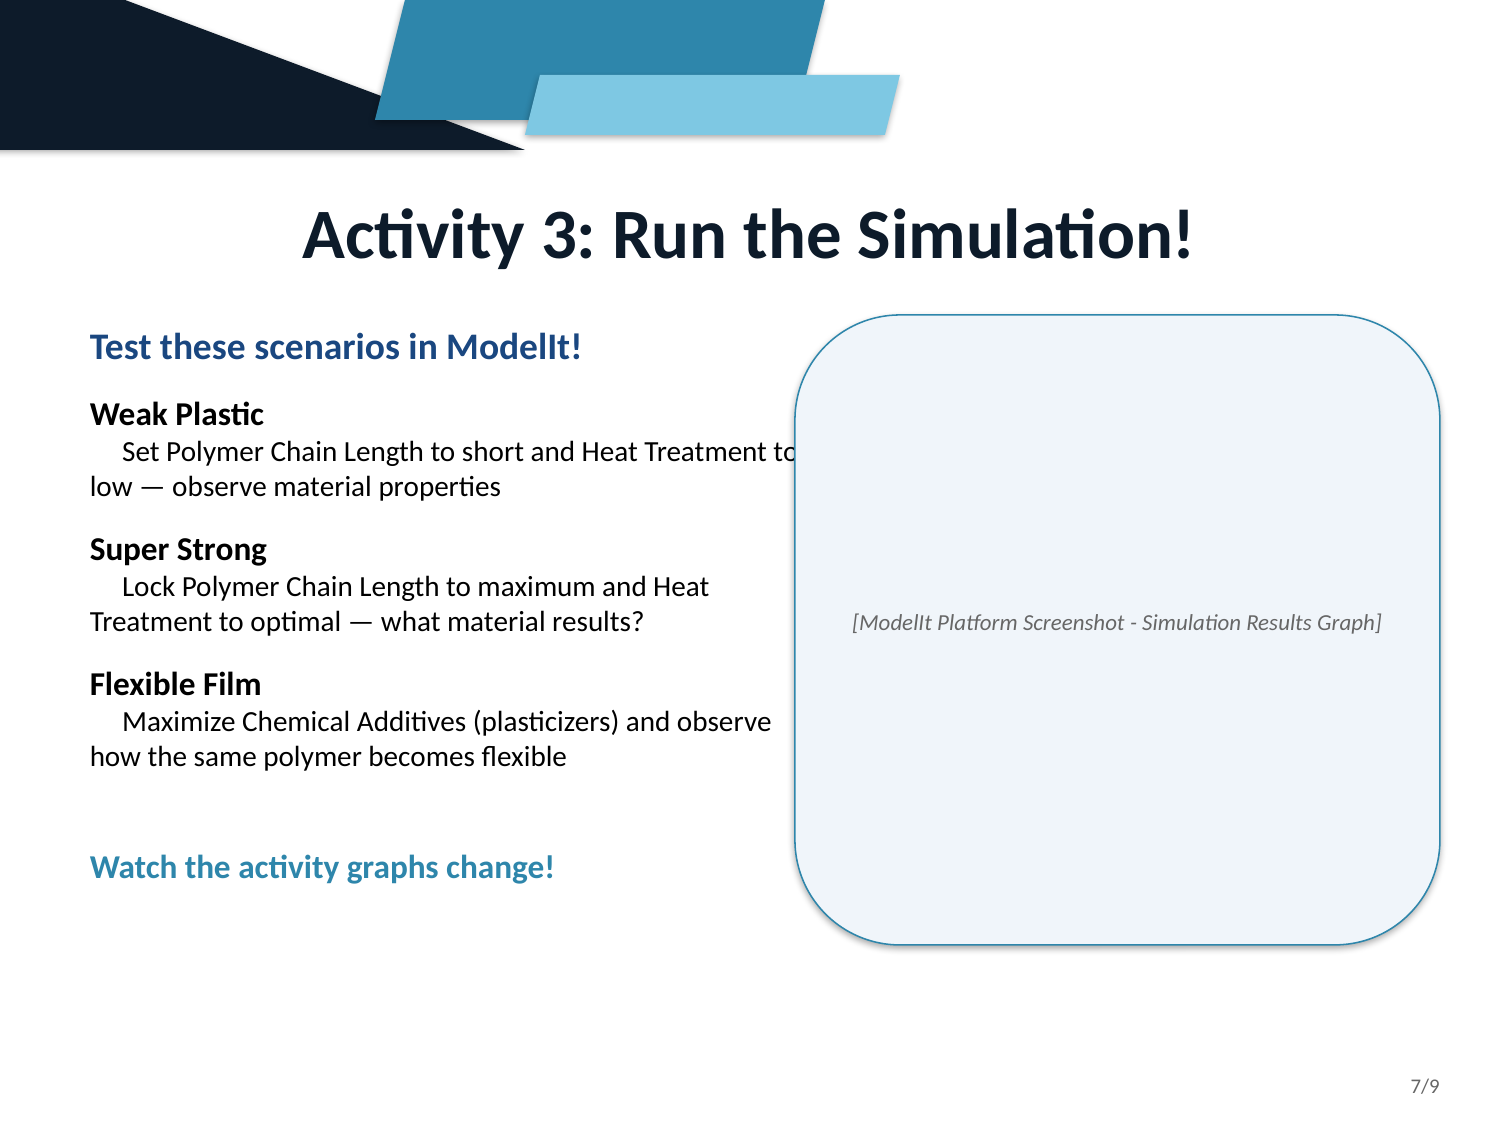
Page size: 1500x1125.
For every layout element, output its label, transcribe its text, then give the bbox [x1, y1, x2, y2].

text_box [524, 74, 901, 136]
text_box 7/9 [1395, 1065, 1455, 1105]
text_box [794, 314, 1441, 946]
text_box [374, 0, 826, 121]
text_box Test these scenarios in ModelIt! Weak Plastic Set Polymer Chain Length to short and Heat Treatment to low — observe material properties Super Strong Lock Polymer Chain Length to maximum and Heat Treatment to optimal — what material results? Flexible Film Maximize Chemical Additives (plasticizers) and observe how the same polymer becomes flexible Watch the activity graphs change! [74, 314, 825, 893]
text_box Activity 3: Run the Simulation! [287, 179, 1213, 280]
text_box [0, 0, 526, 151]
text_box [ModelIt Platform Screenshot - Simulation Results Graph] [837, 600, 1398, 643]
